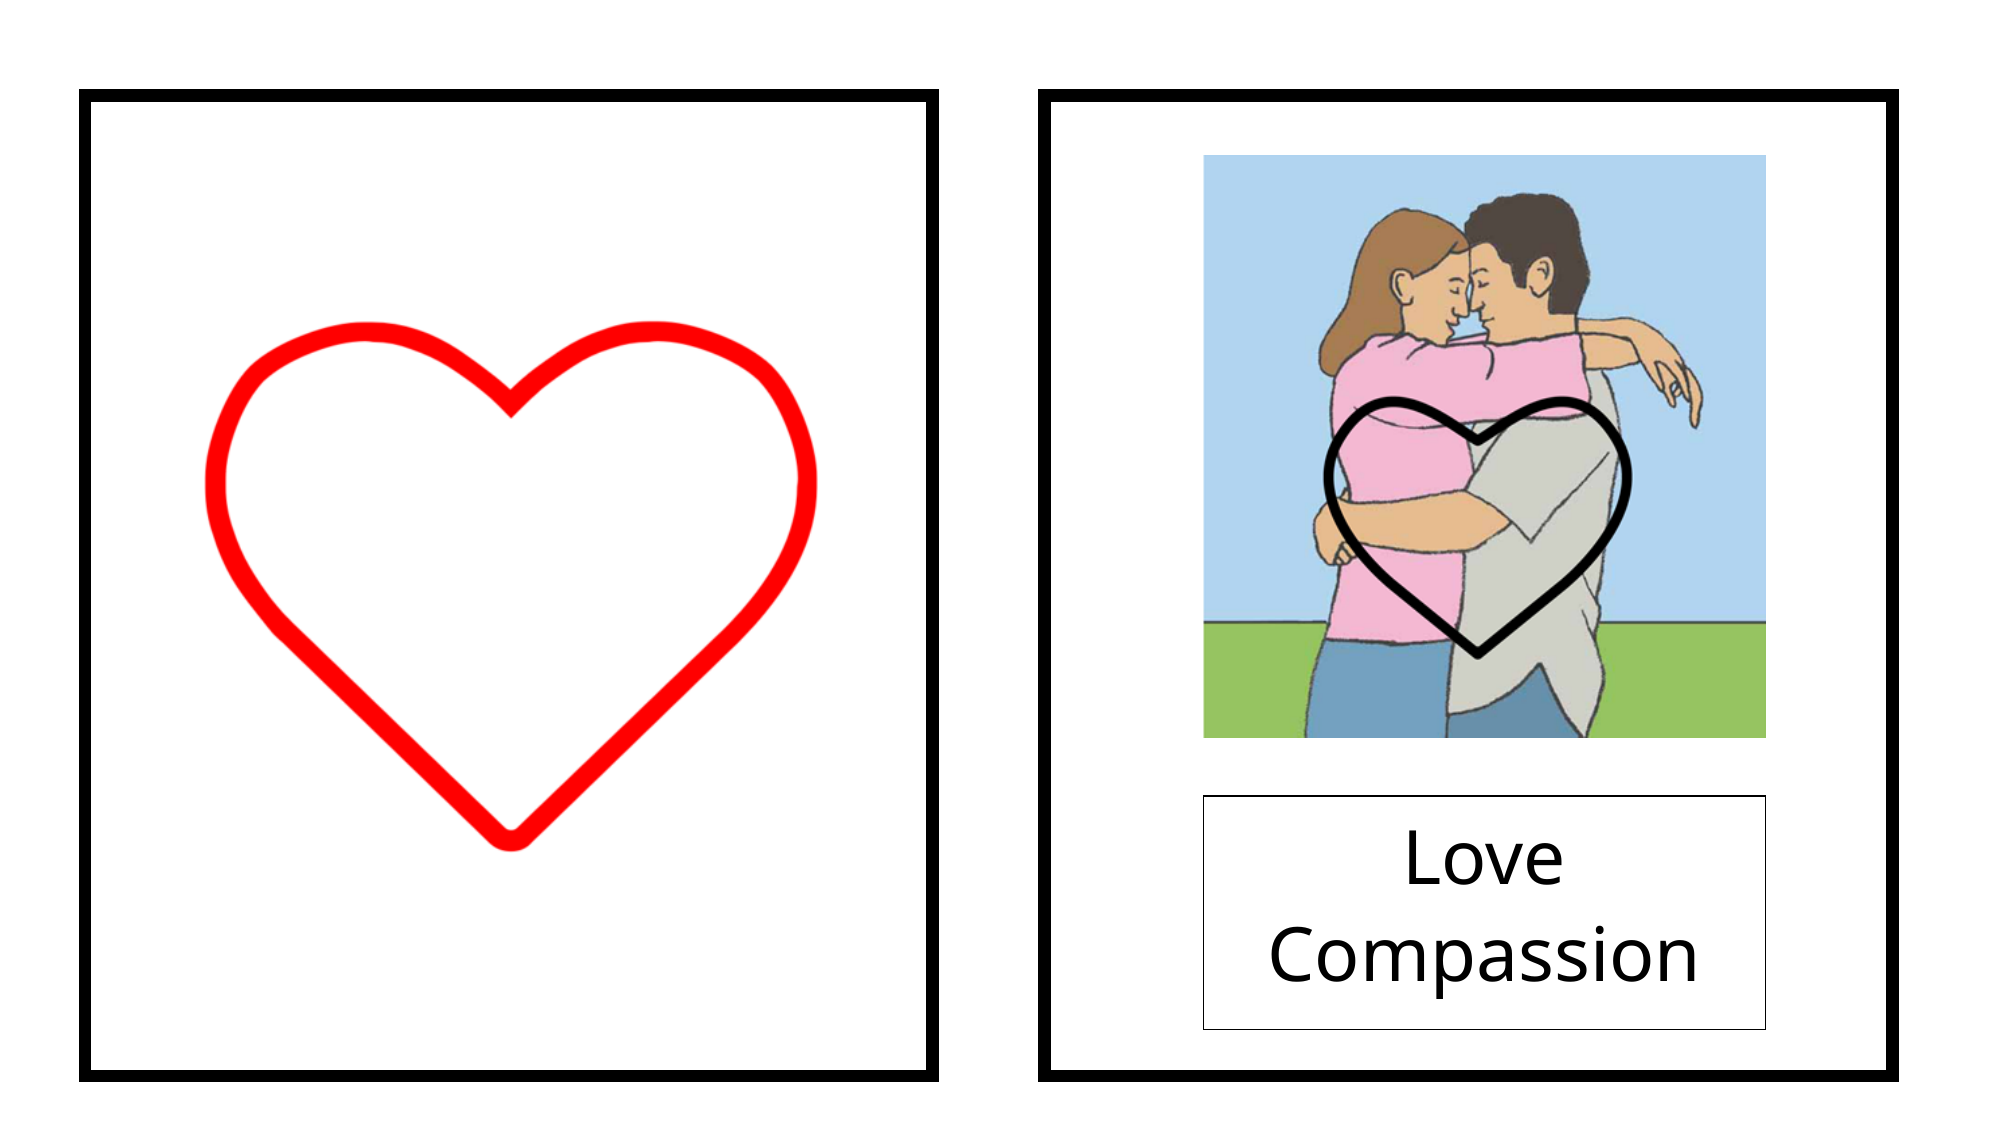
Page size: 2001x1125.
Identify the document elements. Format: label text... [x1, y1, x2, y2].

text_box Love Compassion [1203, 796, 1766, 1030]
text_box [1044, 95, 1893, 1077]
picture [1203, 155, 1766, 738]
text_box [84, 95, 934, 1077]
picture [182, 311, 831, 866]
